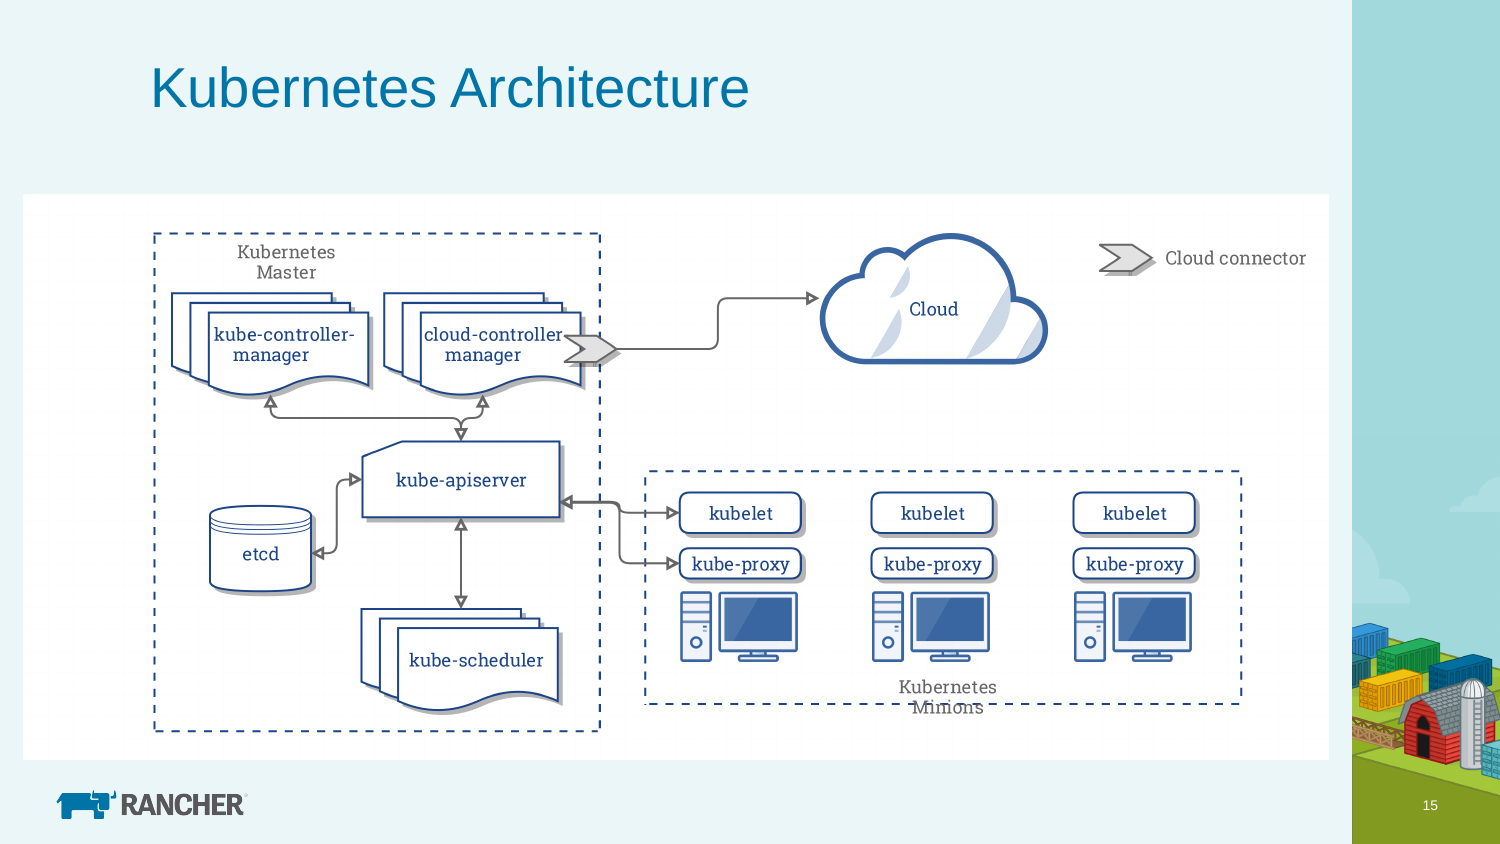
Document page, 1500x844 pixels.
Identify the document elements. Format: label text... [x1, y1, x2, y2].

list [23, 194, 1329, 760]
title Kubernetes Architecture [0, 0, 1353, 181]
picture [56, 802, 61, 819]
picture [56, 790, 92, 800]
picture [72, 811, 93, 819]
picture [95, 790, 248, 819]
picture [1352, 434, 1500, 844]
